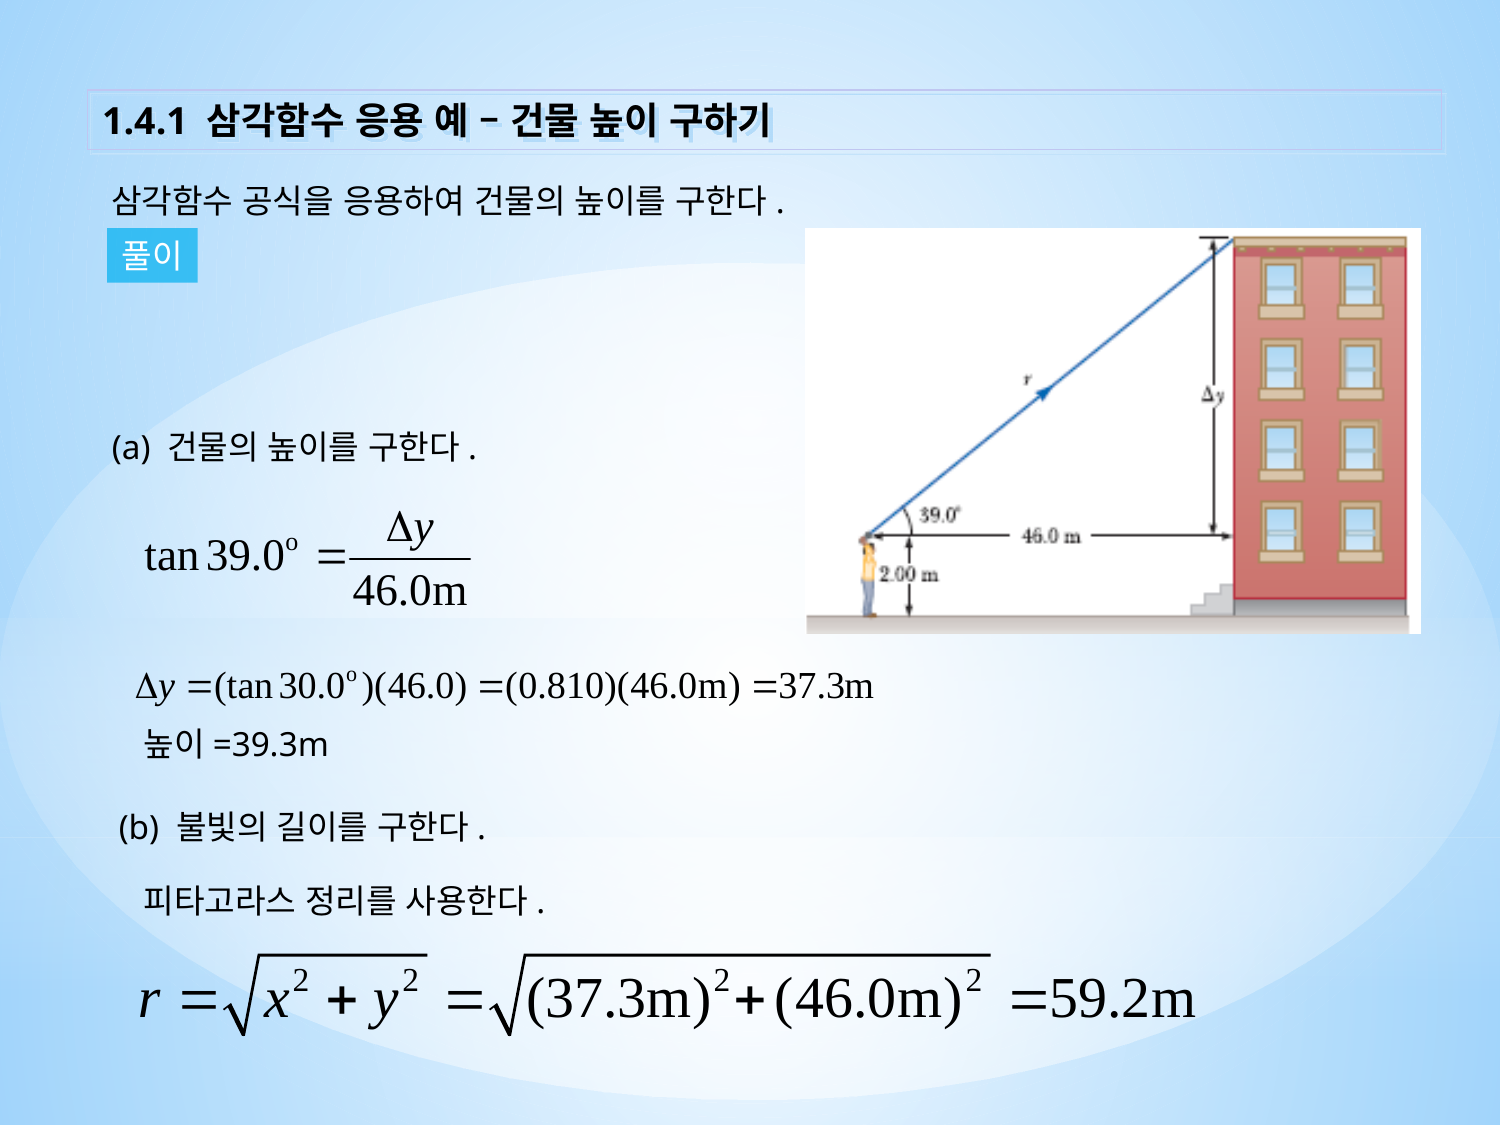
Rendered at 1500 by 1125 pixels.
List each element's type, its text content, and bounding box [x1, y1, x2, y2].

text_box 풀이 [107, 228, 198, 283]
text_box (a) 건물의 높이를 구한다. [97, 418, 781, 474]
text_box (b) 불빛의 길이를 구한다. [104, 798, 802, 854]
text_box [128, 940, 1207, 1047]
text_box 삼각함수 공식을 응용하여 건물의 높이를 구한다. [96, 172, 1316, 228]
picture [805, 227, 1421, 634]
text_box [128, 656, 881, 715]
text_box 1.4.1 삼각함수 응용 예 – 건물 높이 구하기 [87, 89, 1442, 150]
text_box 피타고라스 정리를 사용한다. [129, 872, 827, 928]
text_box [136, 498, 480, 616]
text_box 높이=39.3m [129, 723, 396, 771]
